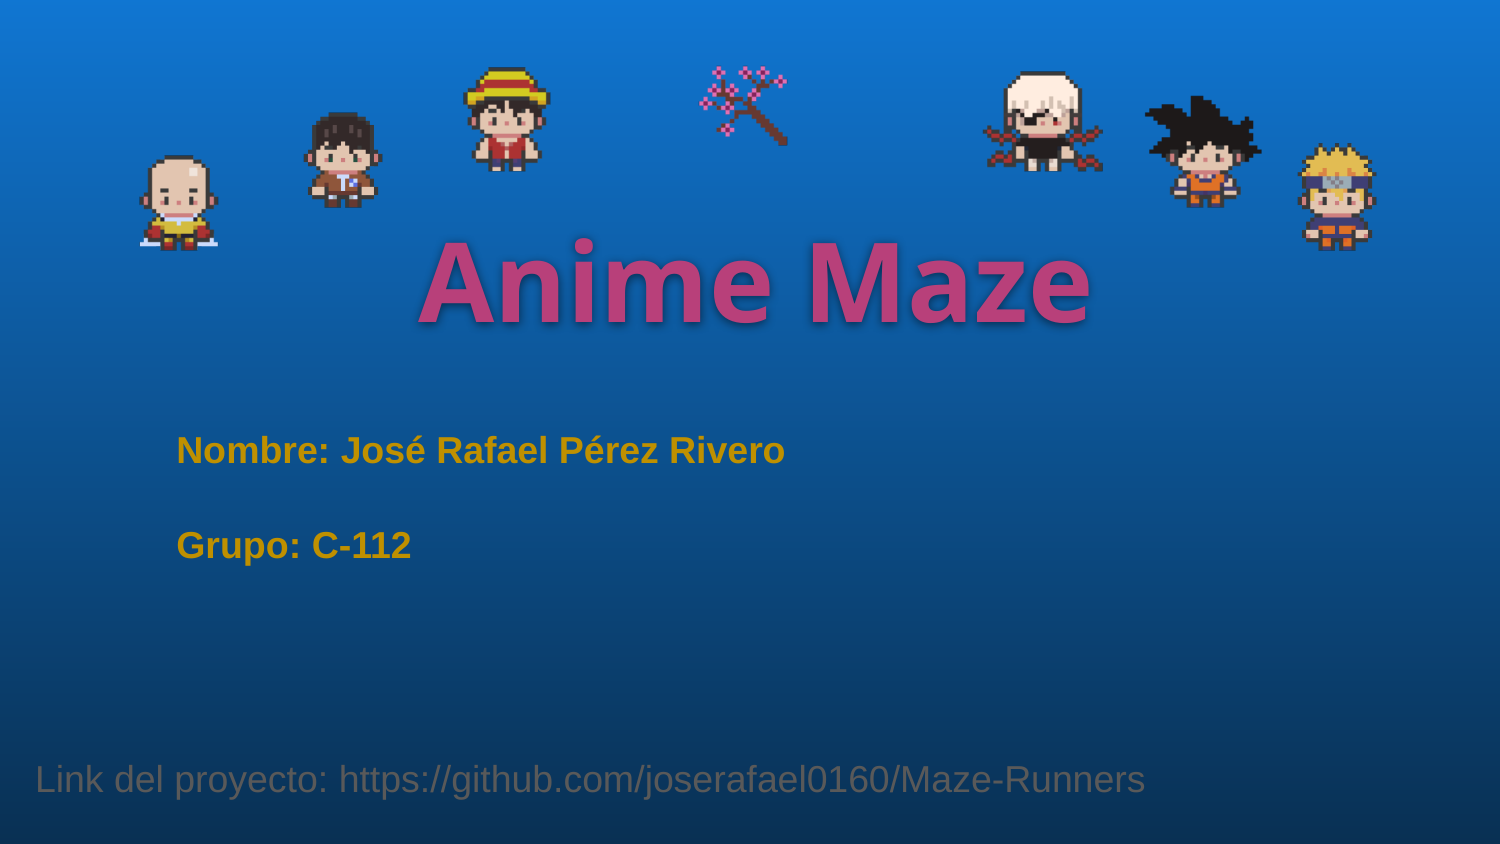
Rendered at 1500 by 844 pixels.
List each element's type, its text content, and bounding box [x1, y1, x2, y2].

picture [974, 55, 1107, 188]
title Anime Maze [281, 107, 1231, 360]
text_box Nombre: José Rafael Pérez Rivero [161, 411, 1401, 487]
picture [686, 31, 827, 172]
picture [1137, 92, 1402, 268]
picture [111, 135, 244, 268]
picture [438, 55, 571, 188]
text_box Link del proyecto: https://github.com/joserafael0160/Maze-Runners [20, 739, 1261, 815]
text_box Grupo: C-112 [161, 506, 1401, 582]
picture [274, 92, 407, 225]
